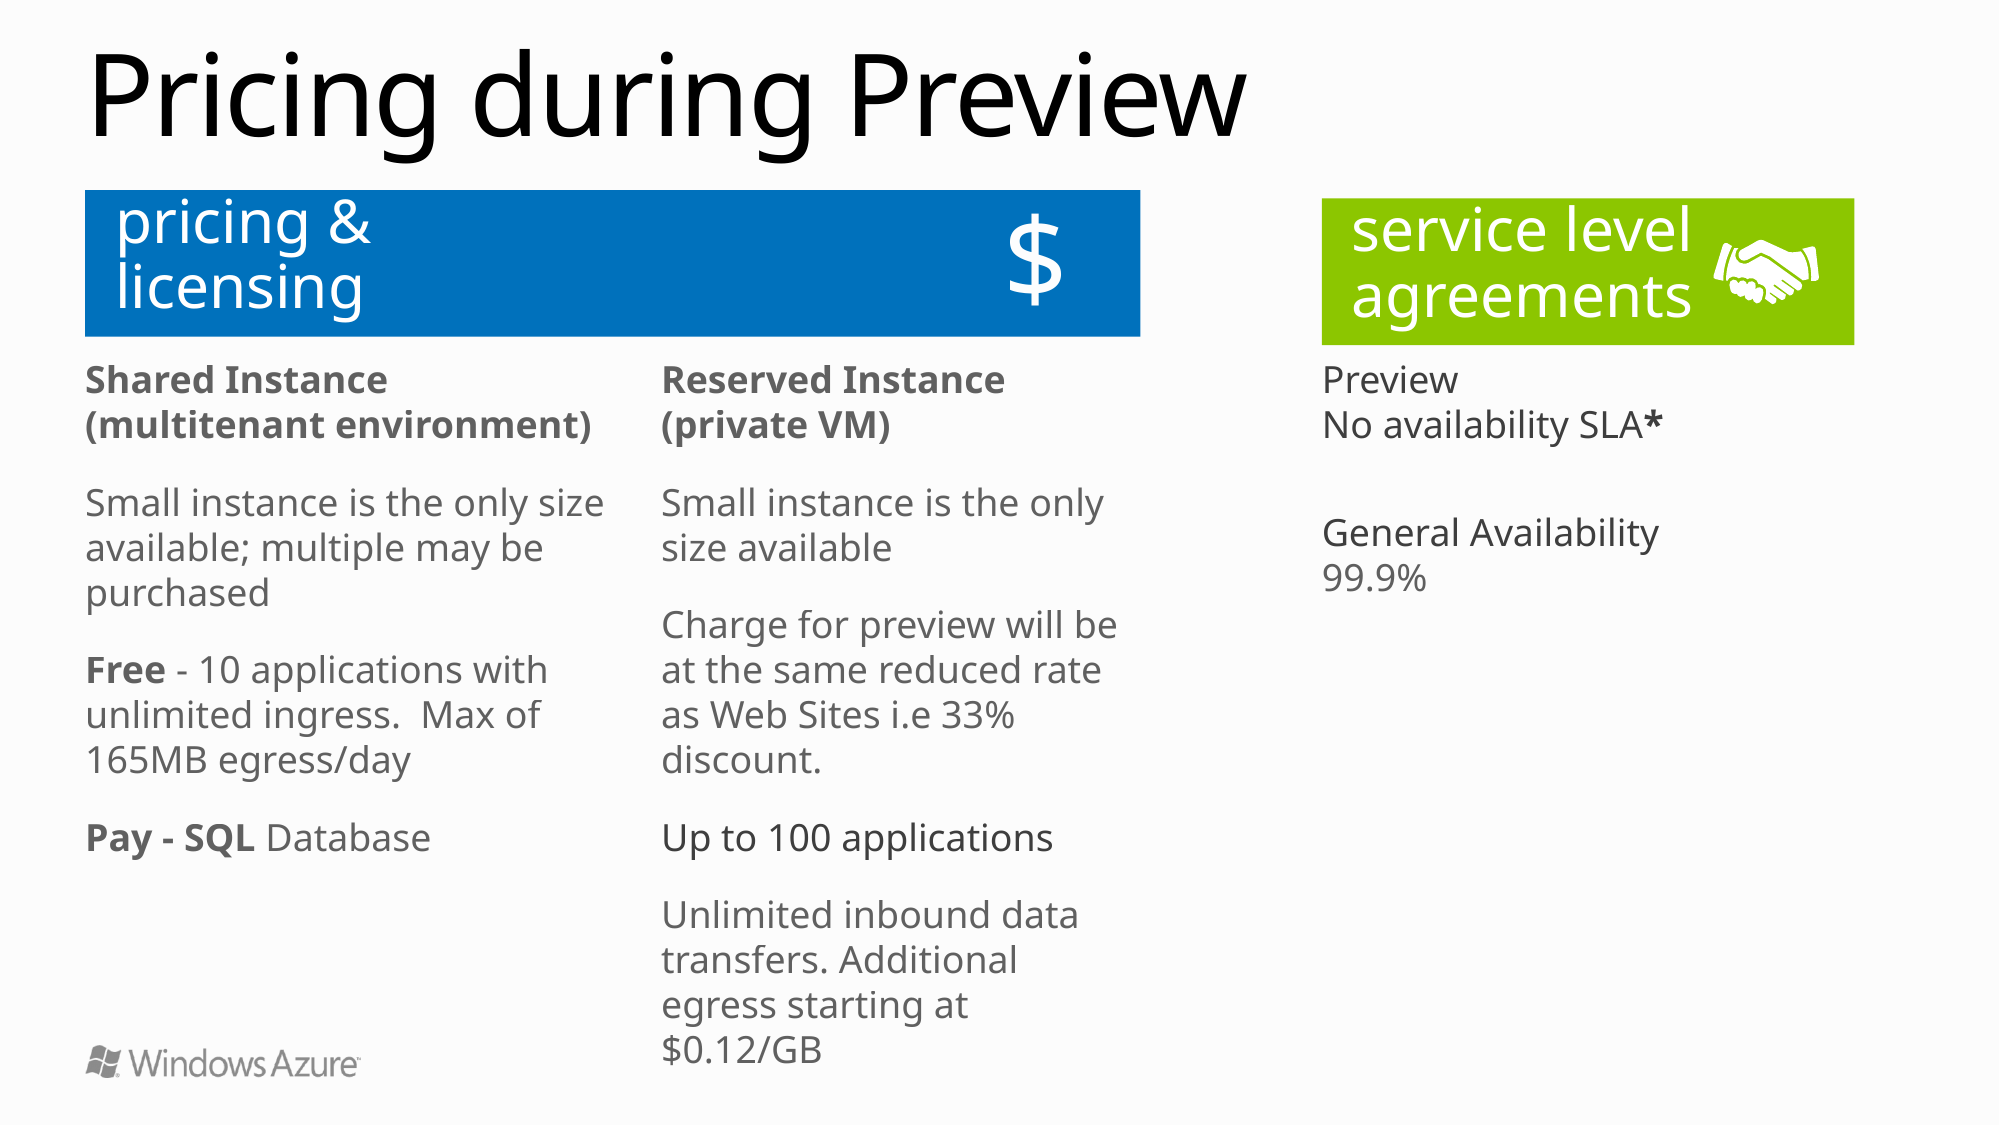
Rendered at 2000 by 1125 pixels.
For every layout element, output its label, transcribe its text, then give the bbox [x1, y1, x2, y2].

title Pricing during Preview [85, 37, 1914, 162]
text_box Preview No availability SLA* General Availability 99.9% [1321, 356, 1855, 600]
text_box $ [1003, 202, 1065, 324]
text_box pricing & licensing [85, 190, 1141, 337]
text_box Reserved Instance (private VM) Small instance is the only size available Charge for preview will be at the same reduced rate as Web Sites i.e 33% discount. Up to 100 applications Unlimited inbound data transfers. Additional egress starting at $0.12/GB [660, 356, 1132, 1125]
text_box service level agreements [1321, 198, 1855, 346]
text_box Shared Instance (multitenant environment) Small instance is the only size available; multiple may be purchased Free - 10 applications with unlimited ingress. Max of 165MB egress/day Pay - SQL Database [85, 356, 613, 860]
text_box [1712, 239, 1820, 305]
